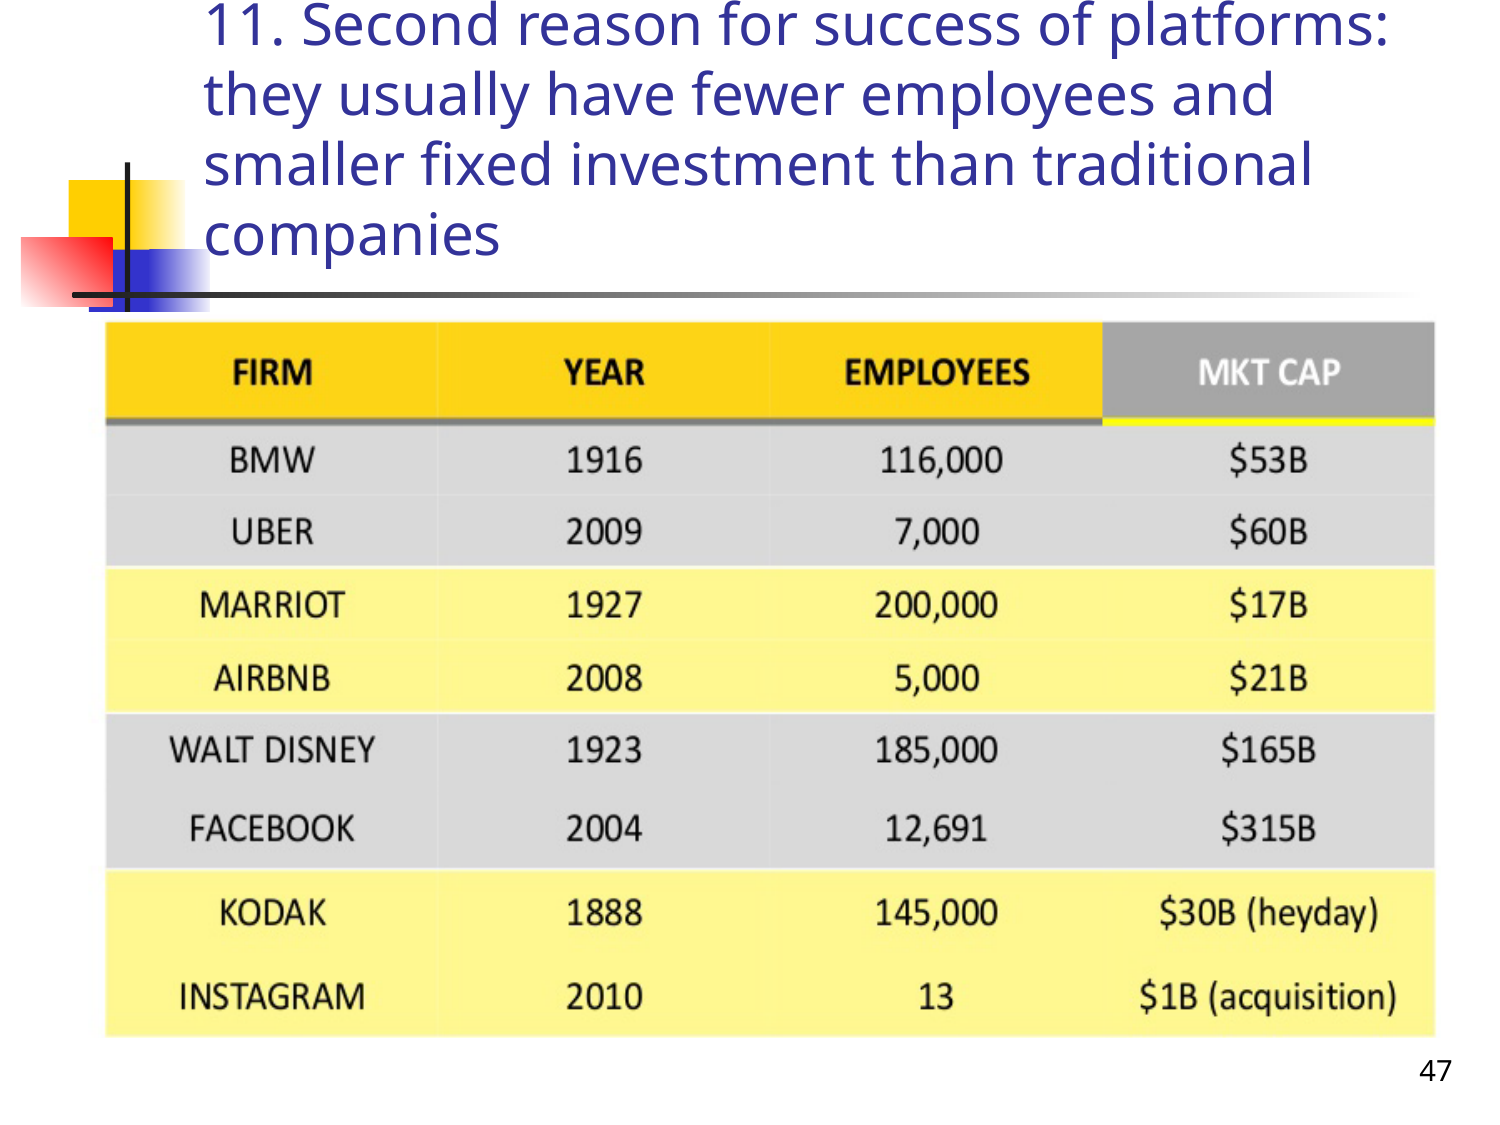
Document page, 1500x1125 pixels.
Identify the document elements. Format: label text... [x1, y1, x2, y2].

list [87, 312, 1441, 1038]
slide_number 47 [1154, 1023, 1468, 1100]
title 11. Second reason for success of platforms: they usually have fewer employees and smaller fixed investment than traditional companies [188, 35, 1468, 275]
